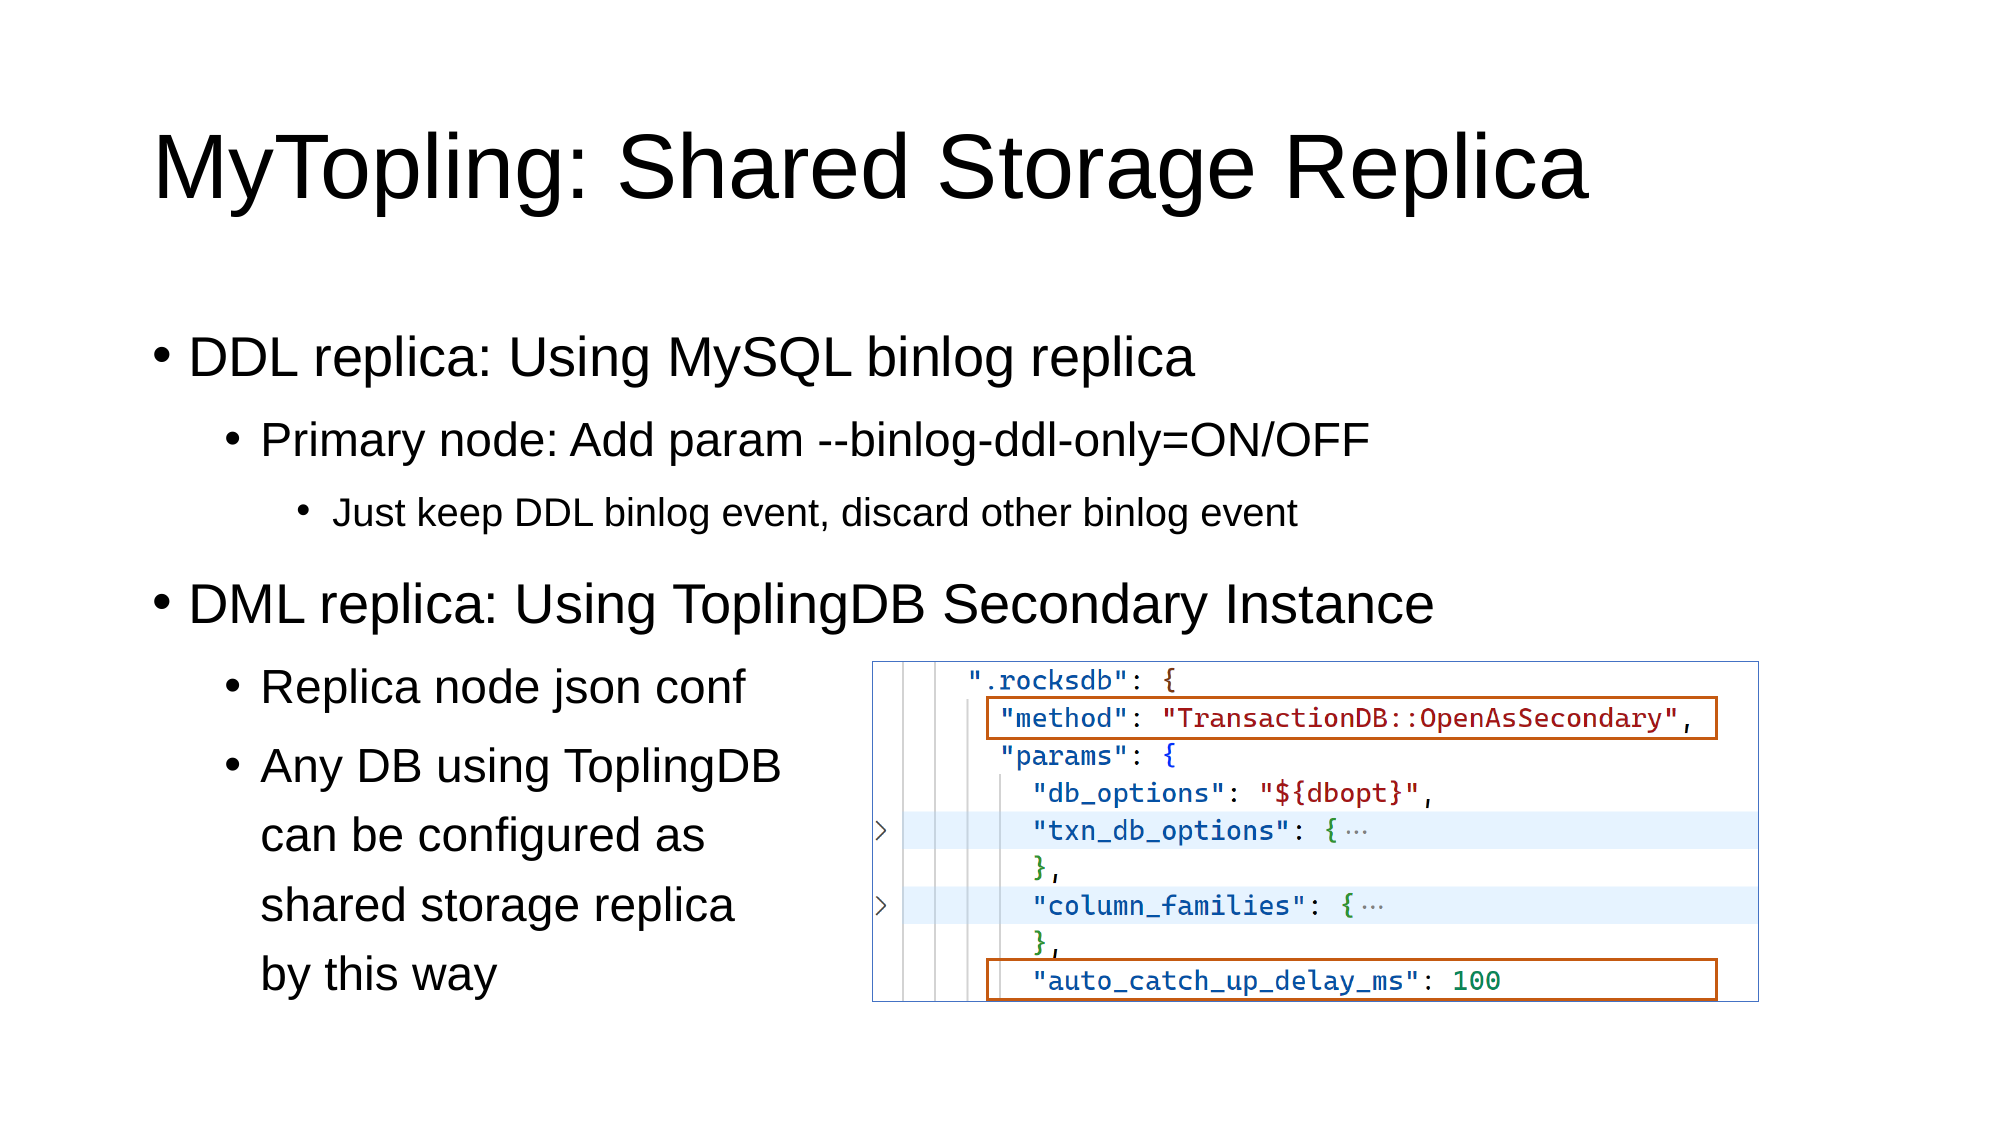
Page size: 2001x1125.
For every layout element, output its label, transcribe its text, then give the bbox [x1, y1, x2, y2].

list DDL replica: Using MySQL binlog replica Primary node: Add param --binlog-ddl-only=ON/OFF Just keep DDL binlog event, discard other binlog event DML replica: Using ToplingDB Secondary Instance Replica node json conf Any DB using ToplingDB can be configured as shared storage replica by this way [137, 299, 1863, 1014]
title MyTopling: Shared Storage Replica [137, 59, 1863, 278]
picture [872, 661, 1759, 1002]
